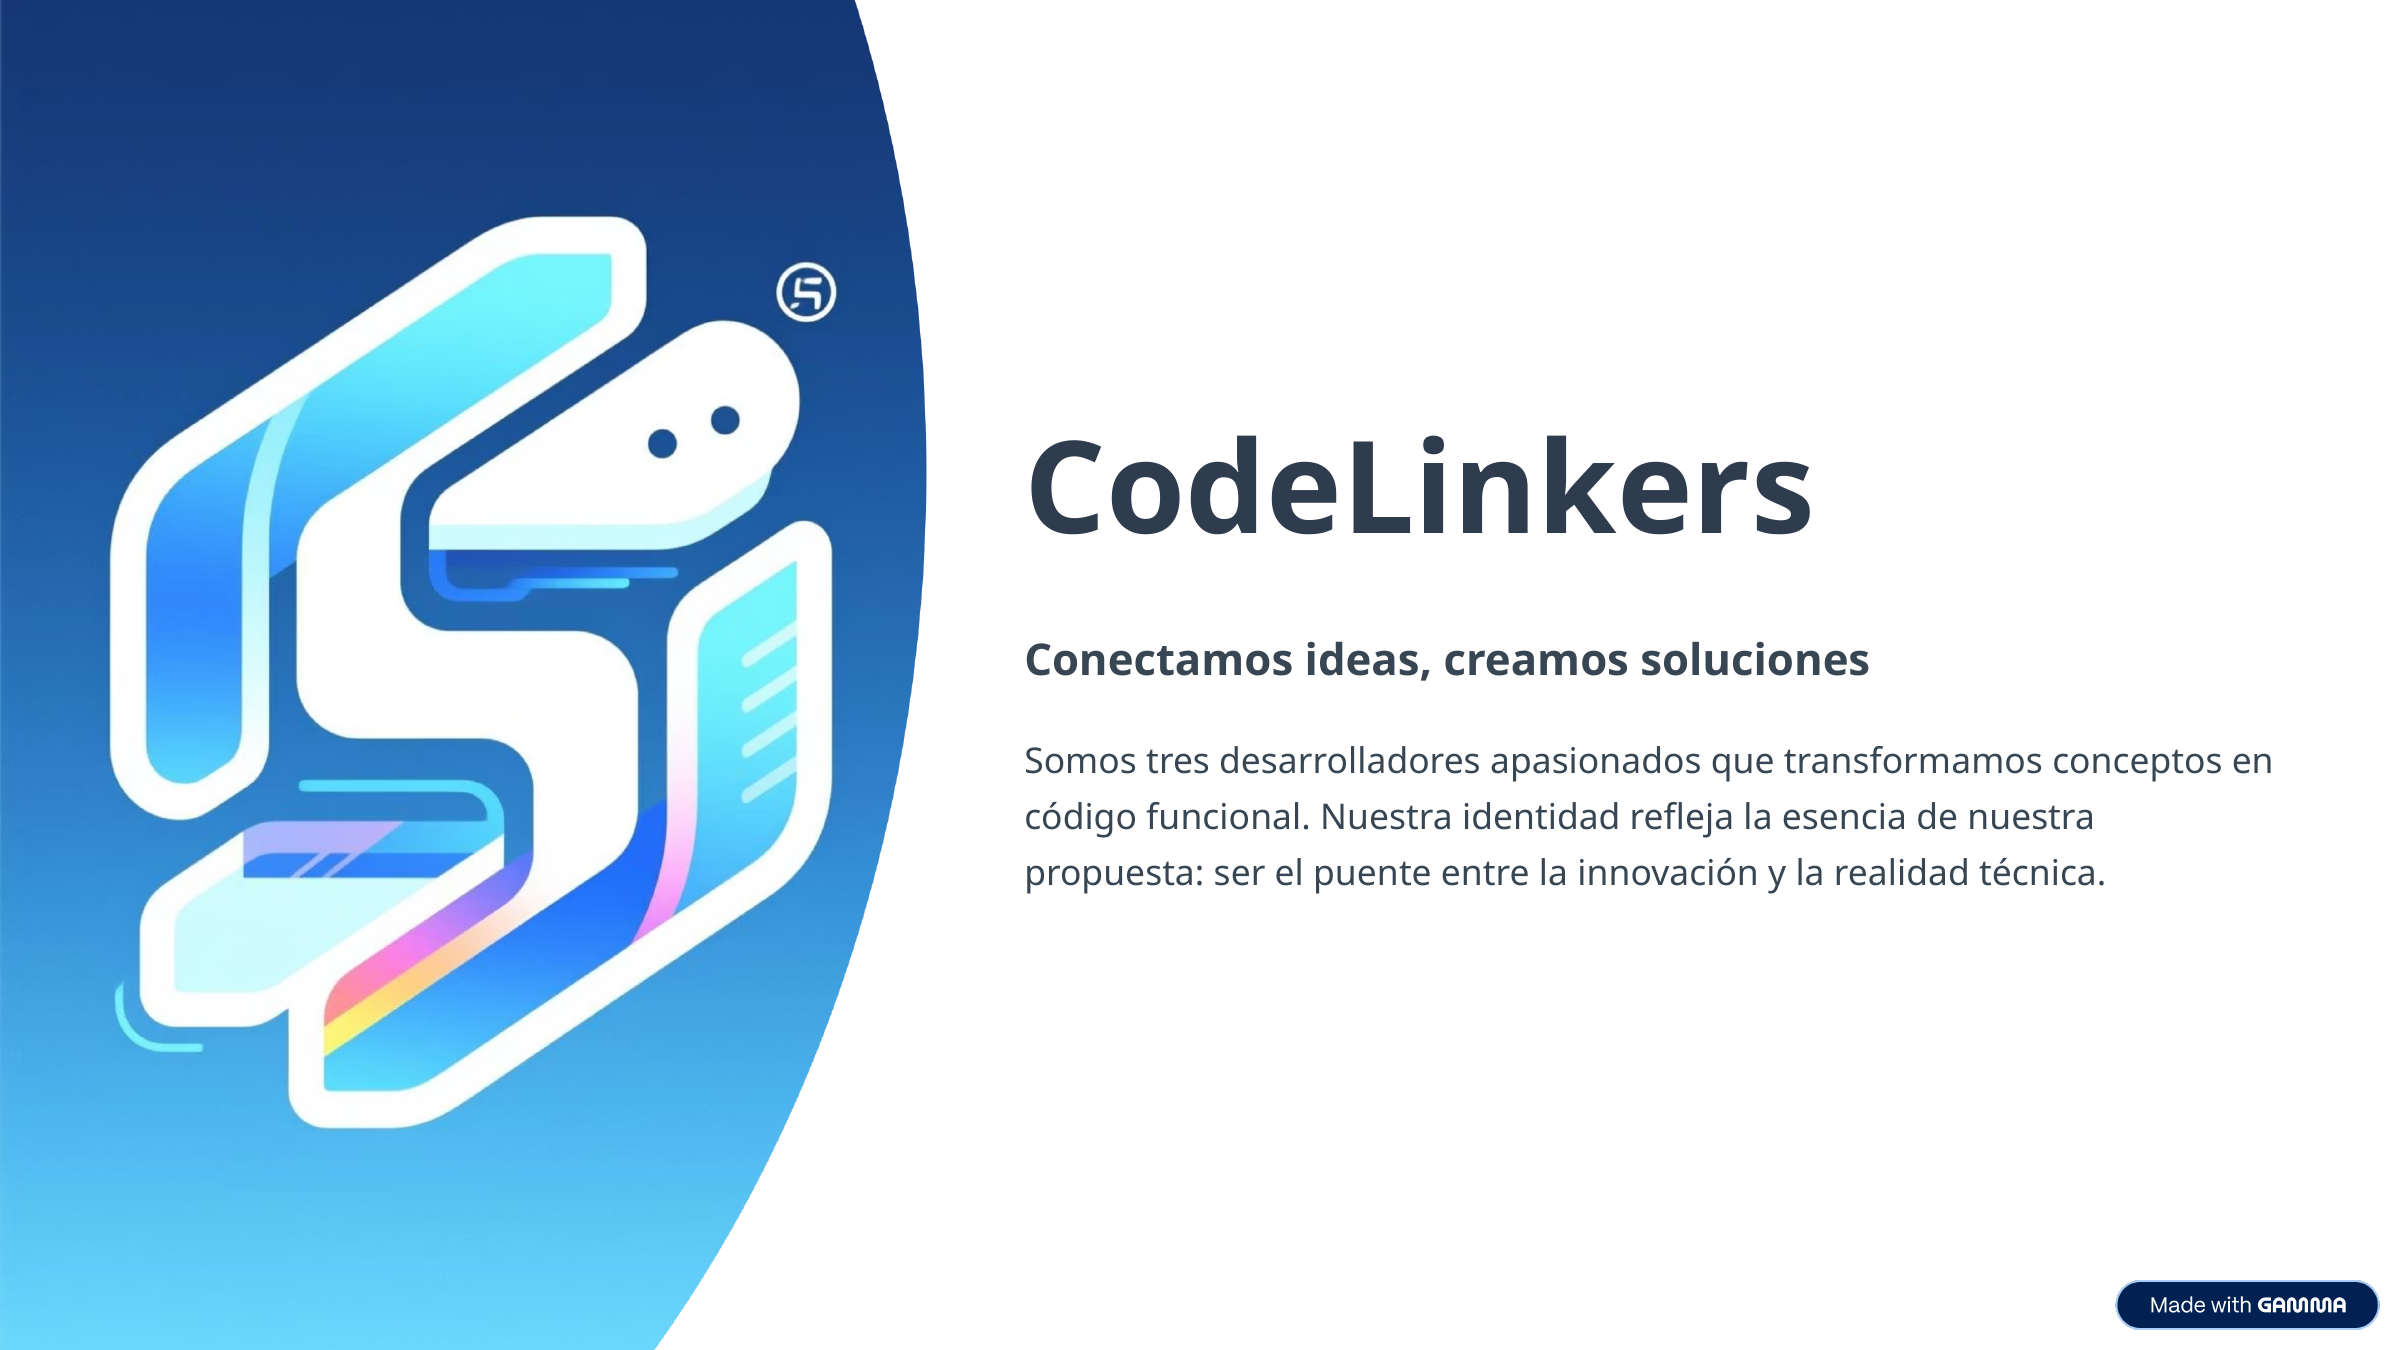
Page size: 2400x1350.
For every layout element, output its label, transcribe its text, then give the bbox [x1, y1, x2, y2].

text_box Somos tres desarrolladores apasionados que transformamos conceptos en código funcional. Nuestra identidad refleja la esencia de nuestra propuesta: ser el puente entre la innovación y la realidad técnica. [1024, 724, 2276, 952]
text_box CodeLinkers [1024, 398, 2276, 560]
picture [2106, 1271, 2389, 1339]
text_box Conectamos ideas, creamos soluciones [1024, 612, 2276, 685]
picture [0, 0, 945, 1350]
